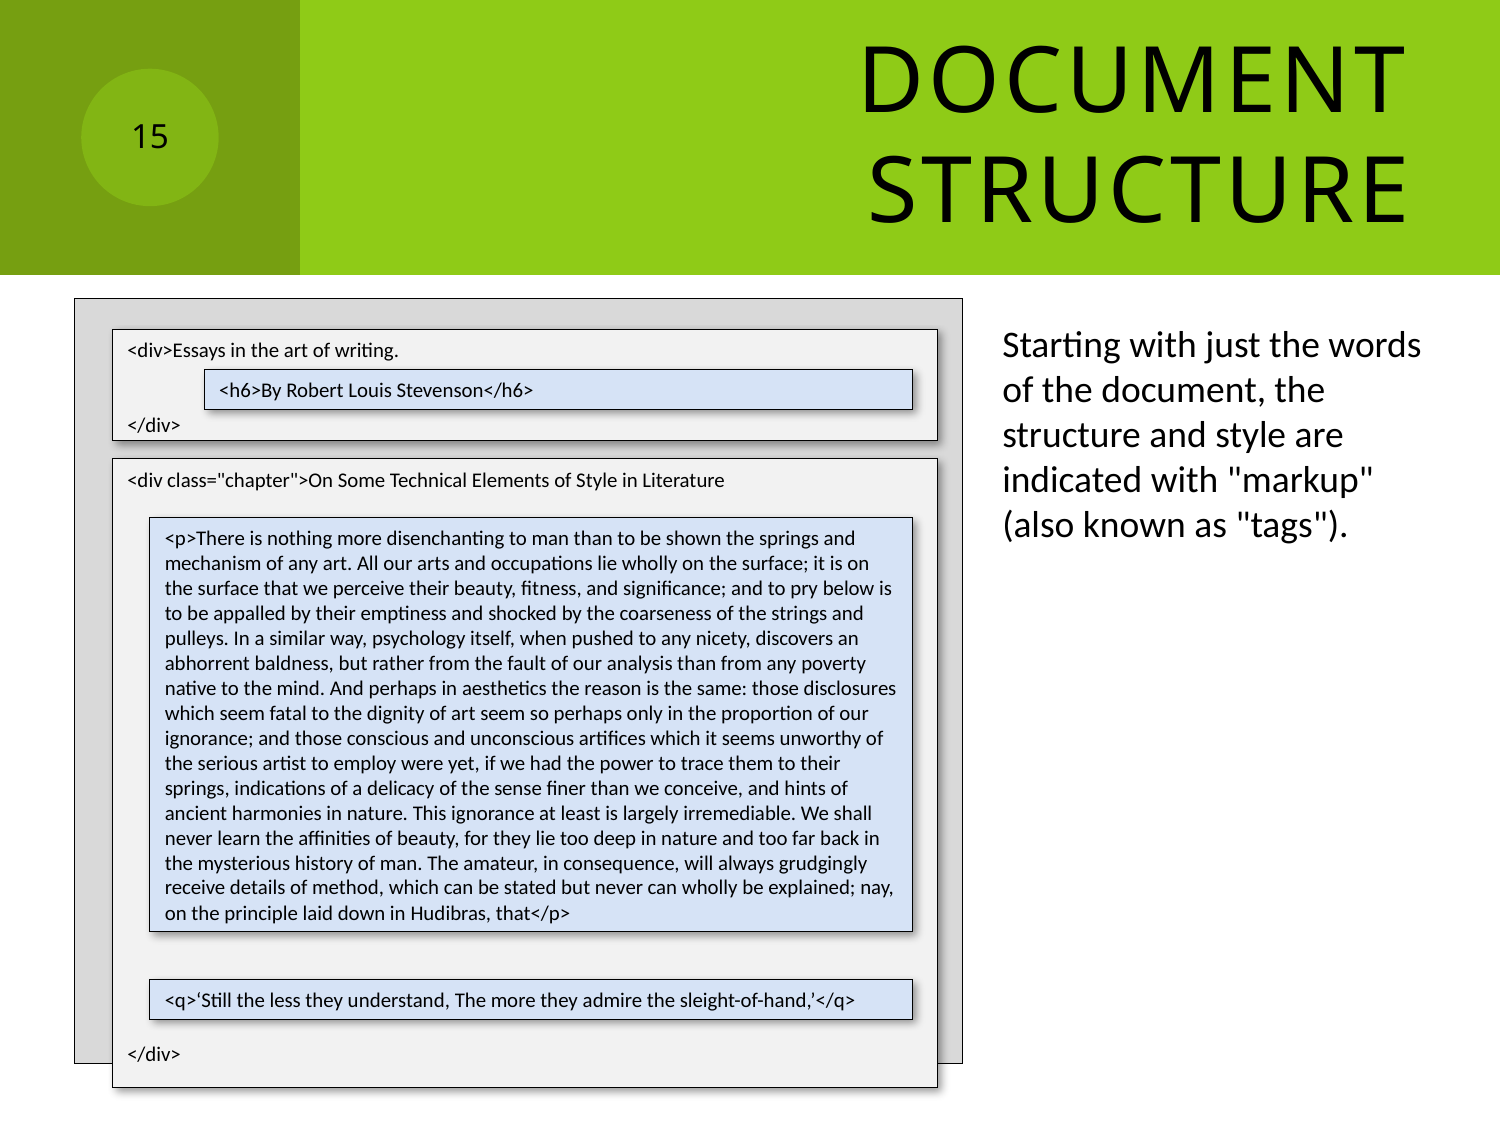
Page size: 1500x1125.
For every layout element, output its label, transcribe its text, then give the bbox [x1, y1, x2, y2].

title Document Structure [399, 37, 1425, 225]
slide_number 15 [87, 87, 213, 188]
text_box Starting with just the words of the document, the structure and style are indicated with "markup" (also known as "tags"). [987, 312, 1450, 553]
text_box <p>There is nothing more disenchanting to man than to be shown the springs and mechanism of any art. All our arts and occupations lie wholly on the surface; it is on the surface that we perceive their beauty, fitness, and significance; and to pry below is to be appalled by their emptiness and shocked by the coarseness of the strings and pulleys. In a similar way, psychology itself, when pushed to any nicety, discovers an abhorrent baldness, but rather from the fault of our analysis than from any poverty native to the mind. And perhaps in aesthetics the reason is the same: those disclosures which seem fatal to the dignity of art seem so perhaps only in the proportion of our ignorance; and those conscious and unconscious artifices which it seems unworthy of the serious artist to employ were yet, if we had the power to trace them to their springs, indications of a delicacy of the sense finer than we conceive, and hints of ancient harmonies in nature. This ignorance at least is largely irremediable. We shall never learn the affinities of beauty, for they lie too deep in nature and too far back in the mysterious history of man. The amateur, in consequence, will always grudgingly receive details of method, which can be stated but never can wholly be explained; nay, on the principle laid down in Hudibras, that</p> [149, 517, 913, 932]
text_box <q>‘Still the less they understand, The more they admire the sleight-of-hand,’</q> [149, 979, 913, 1020]
text_box <div>Essays in the art of writing. </div> [112, 329, 938, 441]
text_box <h6>By Robert Louis Stevenson</h6> [204, 369, 913, 410]
text_box <div class="chapter">On Some Technical Elements of Style in Literature </div> [112, 458, 938, 1088]
text_box [74, 298, 963, 1064]
